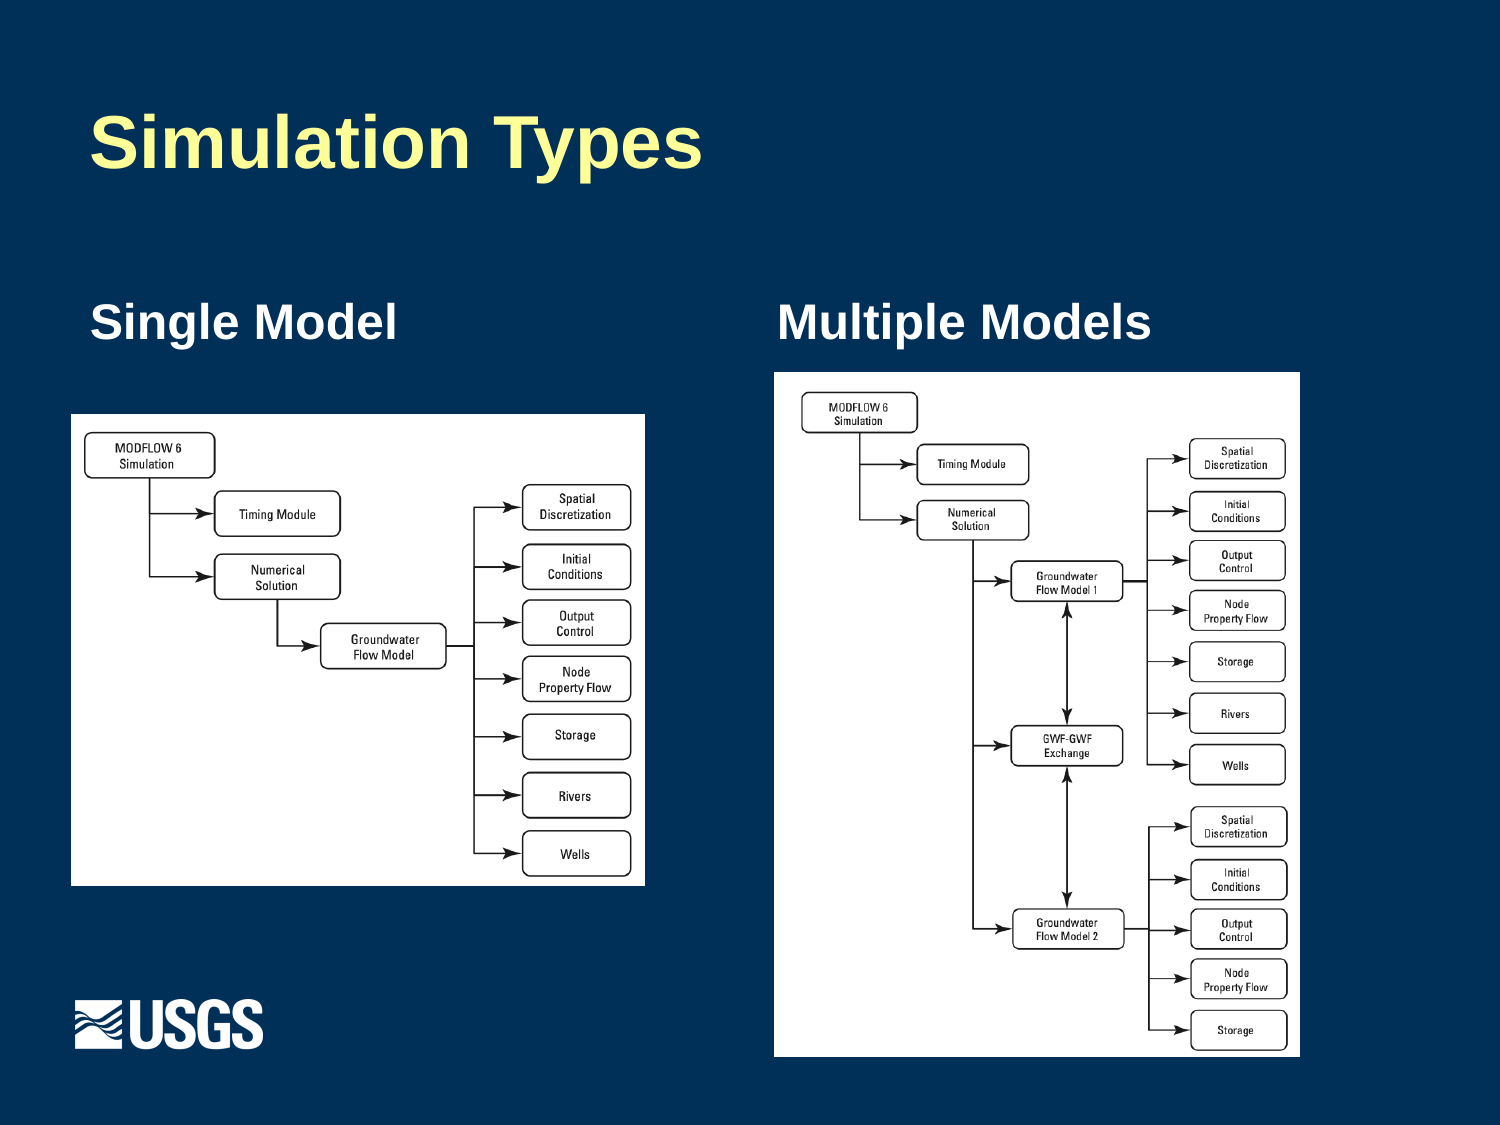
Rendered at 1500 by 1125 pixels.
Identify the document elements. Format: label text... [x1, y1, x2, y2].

title Simulation Types [75, 45, 1425, 233]
list Single Model [75, 251, 738, 357]
list Multiple Models [761, 251, 1425, 357]
picture [71, 414, 646, 886]
picture [774, 372, 1301, 1058]
